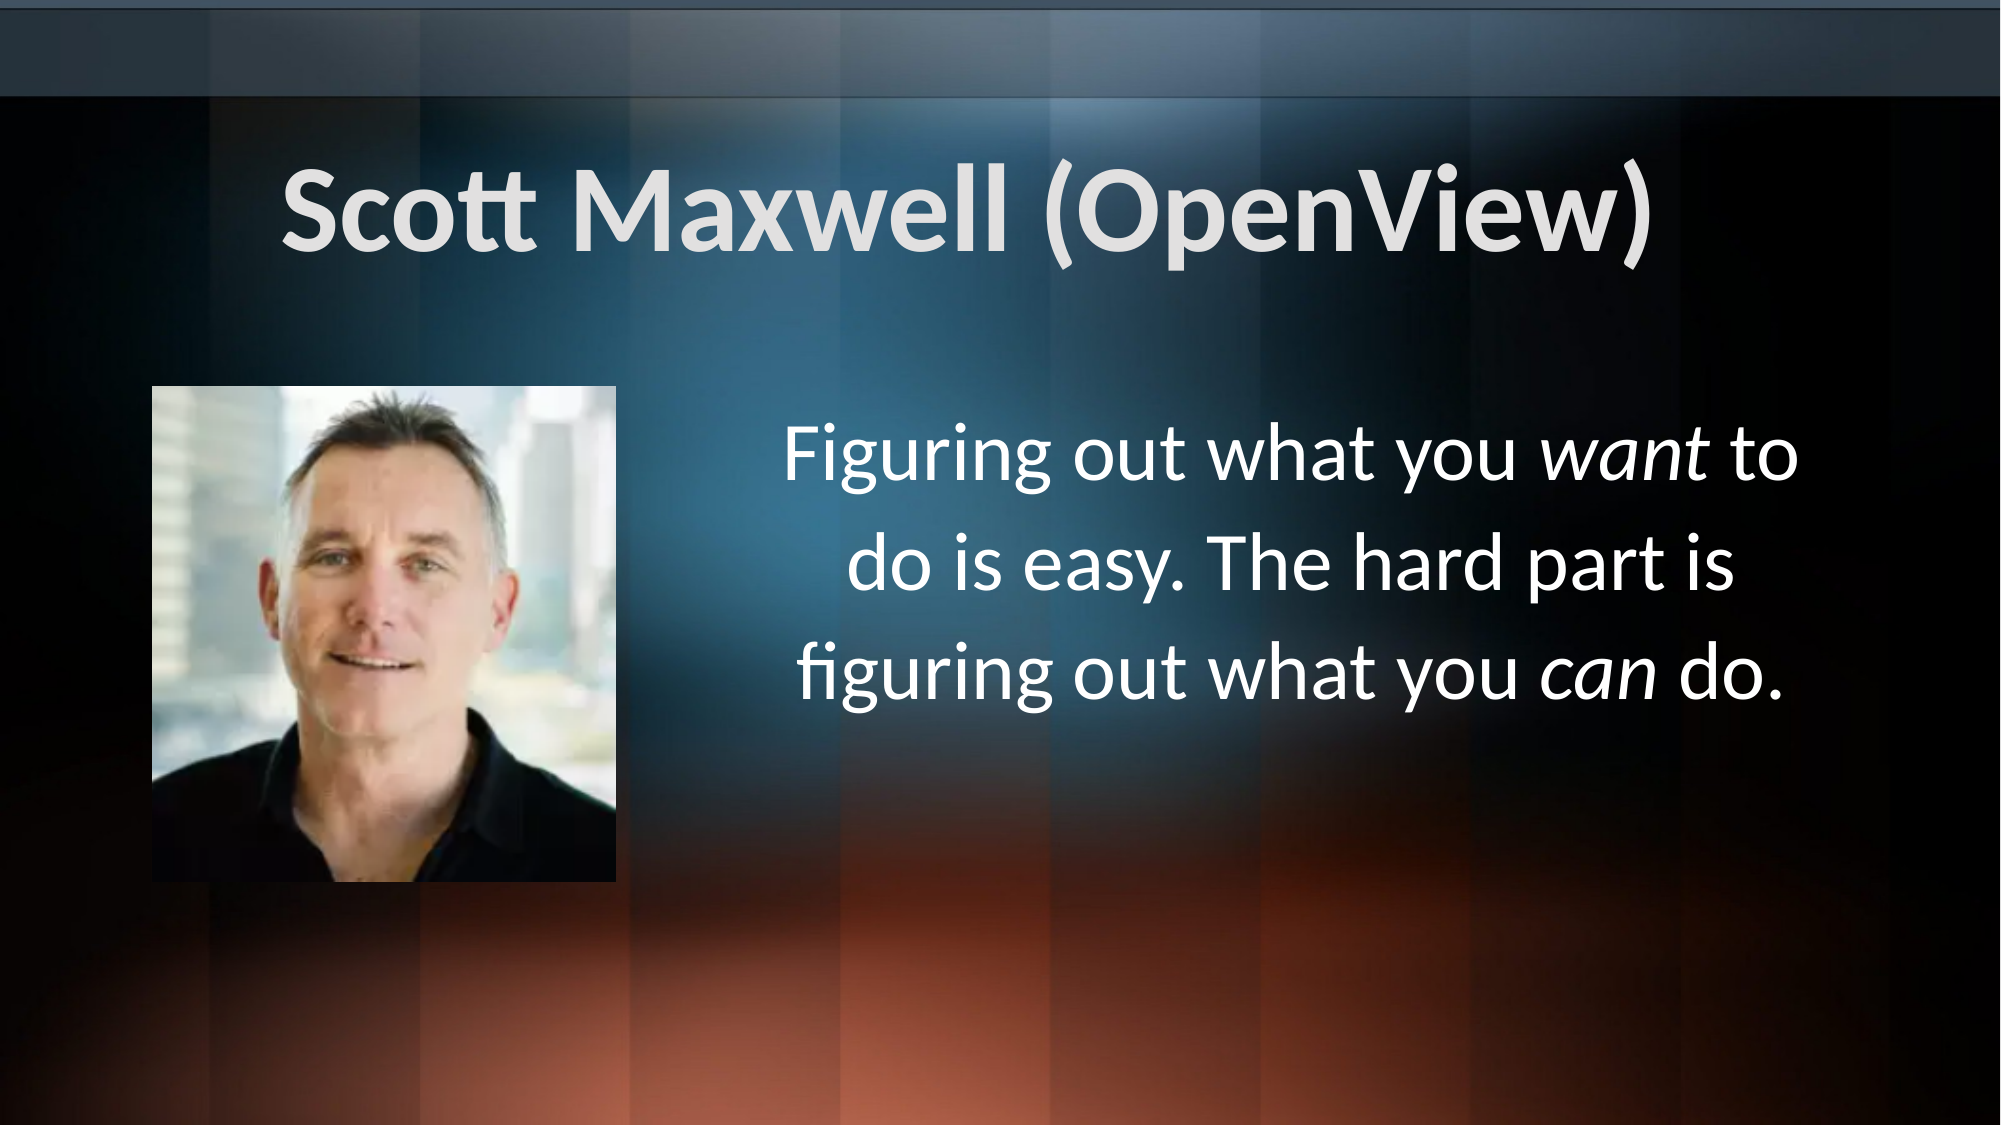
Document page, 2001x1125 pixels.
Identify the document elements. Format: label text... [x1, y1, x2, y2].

text_box Scott Maxwell (OpenView) [141, 94, 1798, 284]
text_box Figuring out what you want to do is easy. The hard part is figuring out what you can do. [721, 379, 1862, 992]
picture [0, 0, 2001, 1125]
